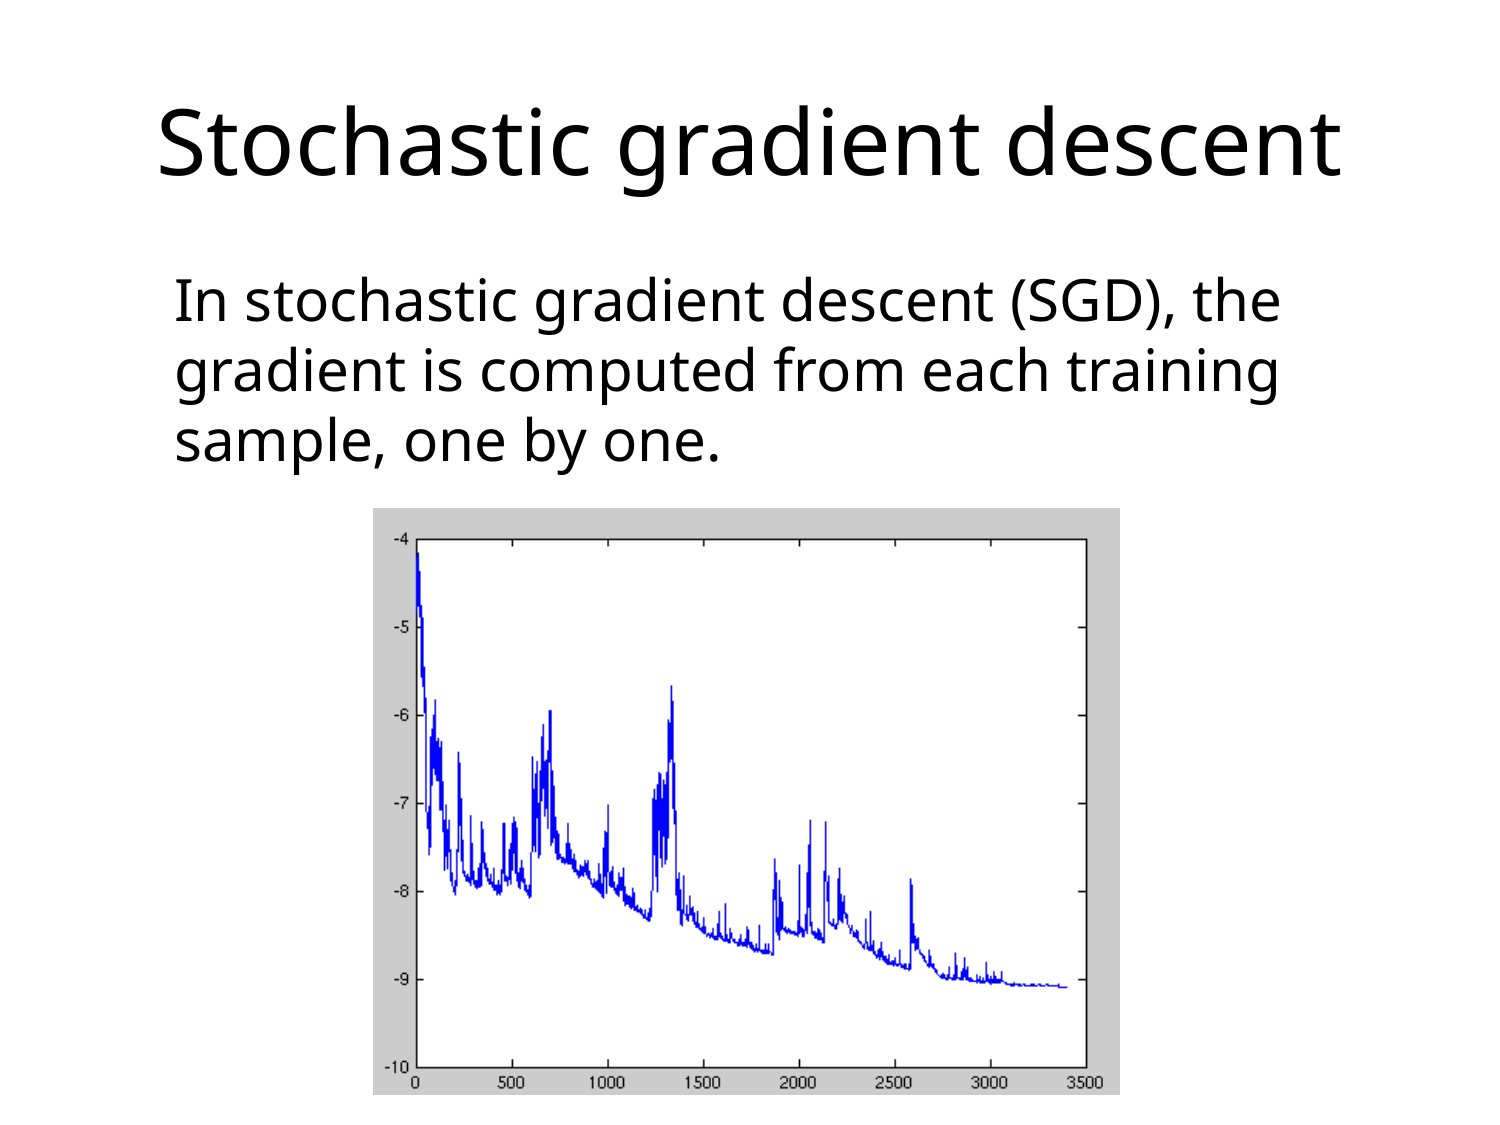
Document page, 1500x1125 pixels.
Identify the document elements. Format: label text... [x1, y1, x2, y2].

text_box In stochastic gradient descent (SGD), the gradient is computed from each training sample, one by one. [159, 255, 1425, 480]
picture [373, 508, 1121, 1096]
title Stochastic gradient descent [75, 45, 1425, 233]
